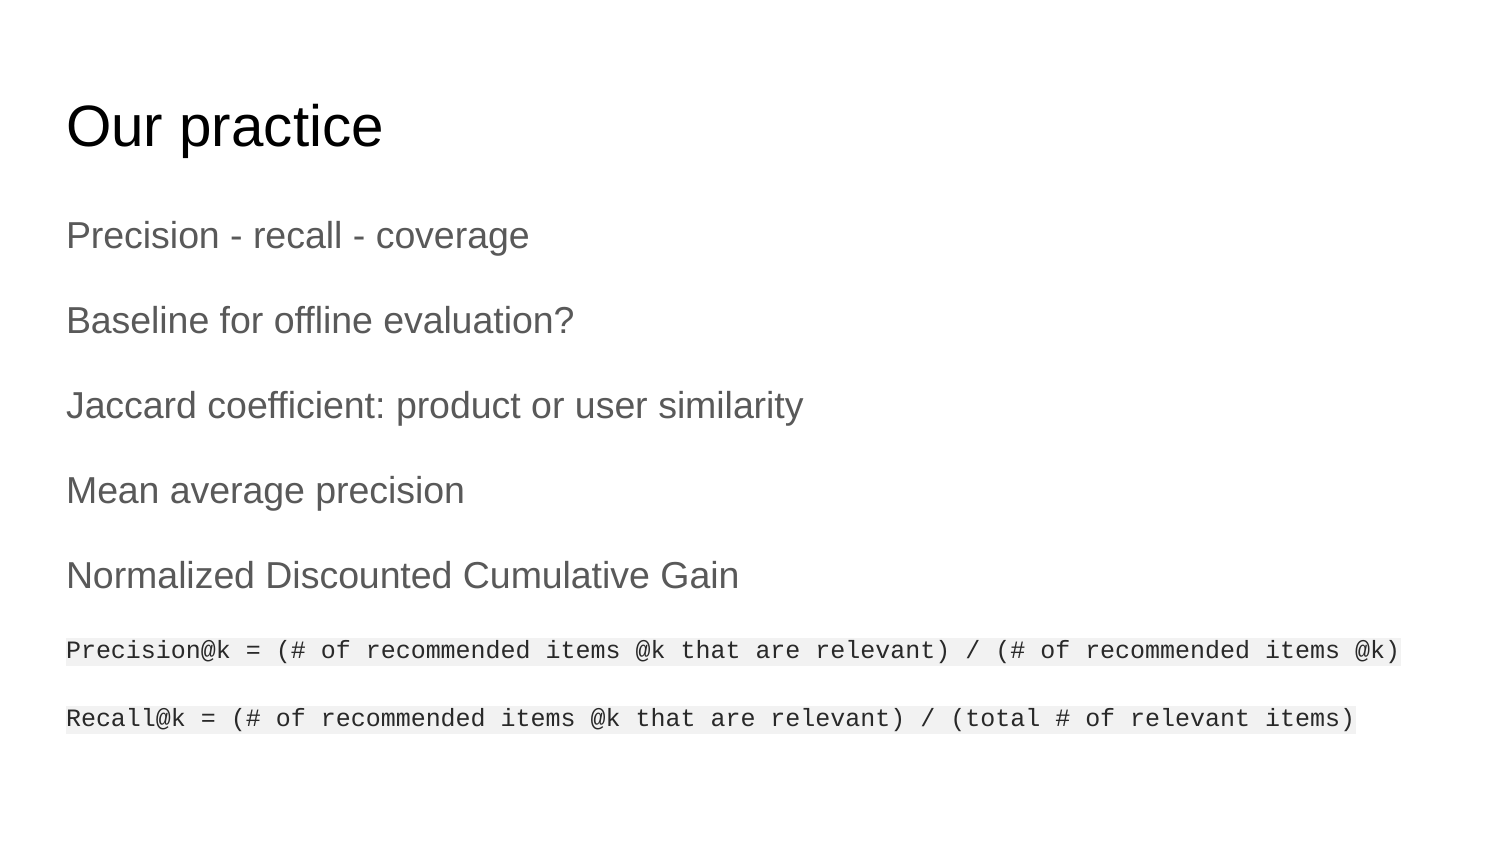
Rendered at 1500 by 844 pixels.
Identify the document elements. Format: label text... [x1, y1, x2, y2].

list Precision - recall - coverage Baseline for offline evaluation? Jaccard coefficient: product or user similarity Mean average precision Normalized Discounted Cumulative Gain Precision@k = (# of recommended items @k that are relevant) / (# of recommended items @k) Recall@k = (# of recommended items @k that are relevant) / (total # of relevant items) [51, 189, 1449, 750]
title Our practice [51, 72, 1449, 167]
